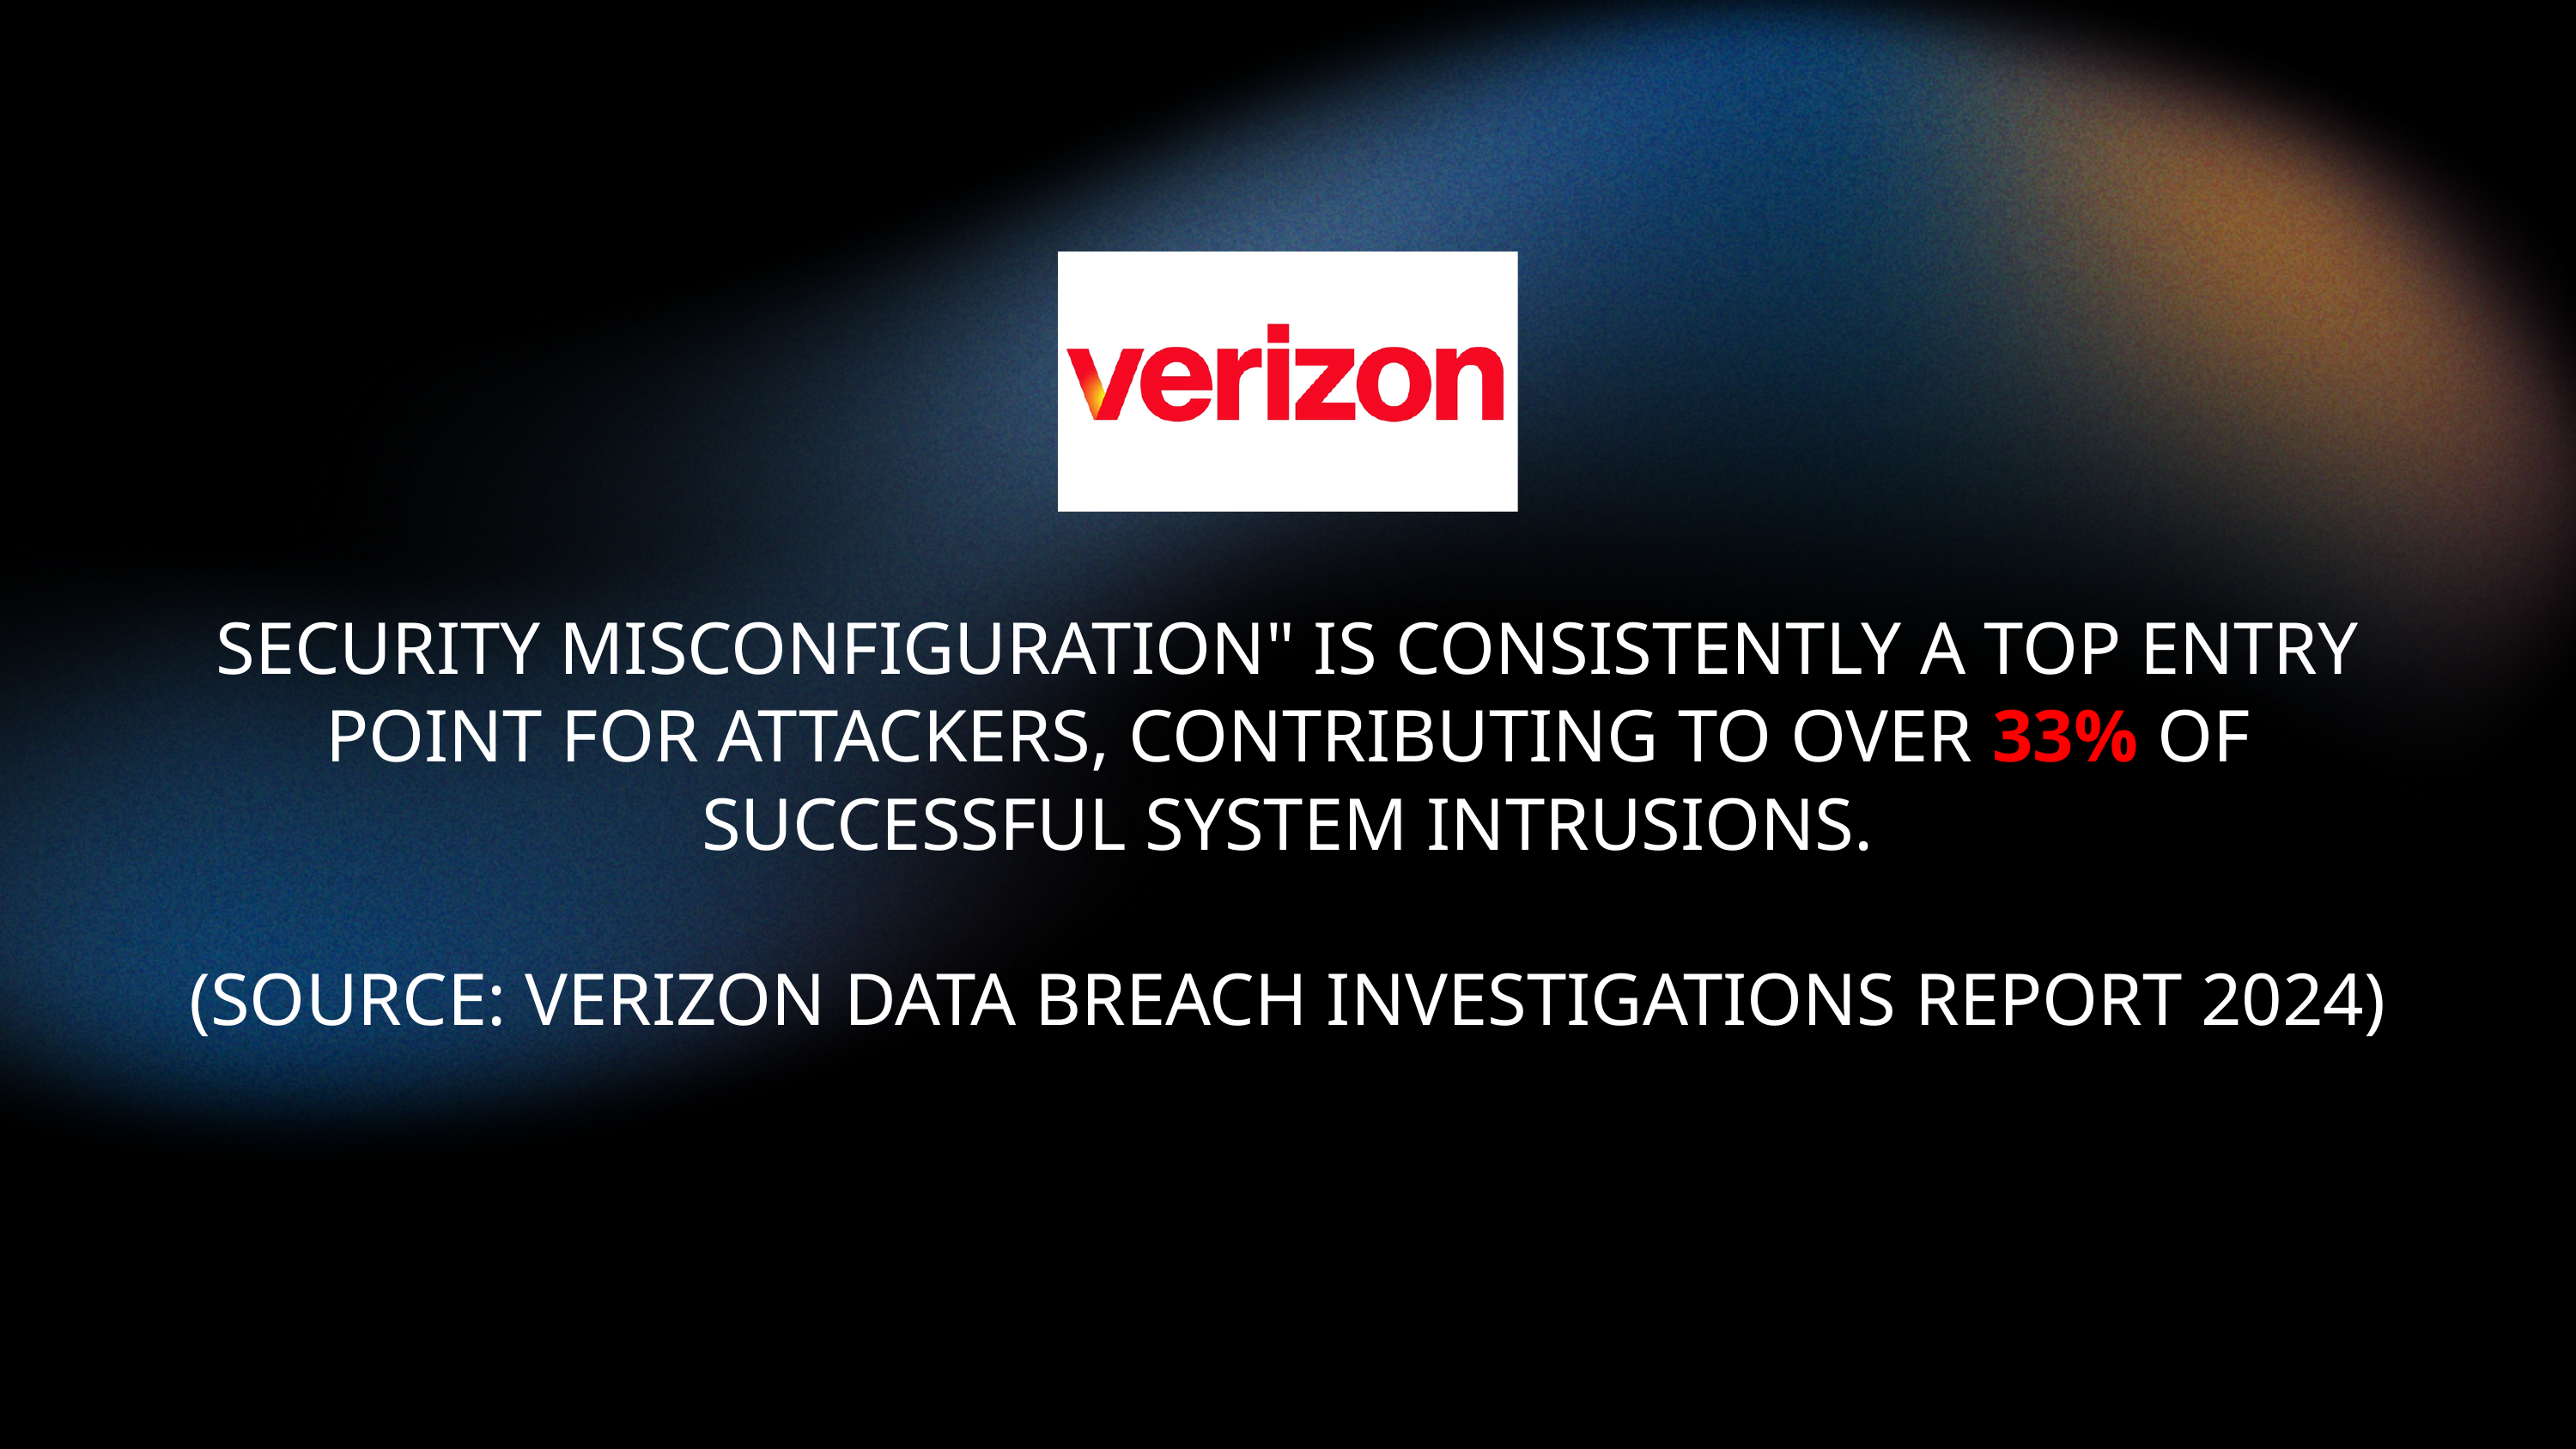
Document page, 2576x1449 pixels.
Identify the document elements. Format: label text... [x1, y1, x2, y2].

text_box SECURITY MISCONFIGURATION" IS CONSISTENTLY A TOP ENTRY POINT FOR ATTACKERS, CONTRIBUTING TO OVER 33% OF SUCCESSFUL SYSTEM INTRUSIONS. (SOURCE: VERIZON DATA BREACH INVESTIGATIONS REPORT 2024) [177, 600, 2399, 1129]
text_box [0, 0, 2576, 1181]
text_box [1058, 252, 1518, 512]
